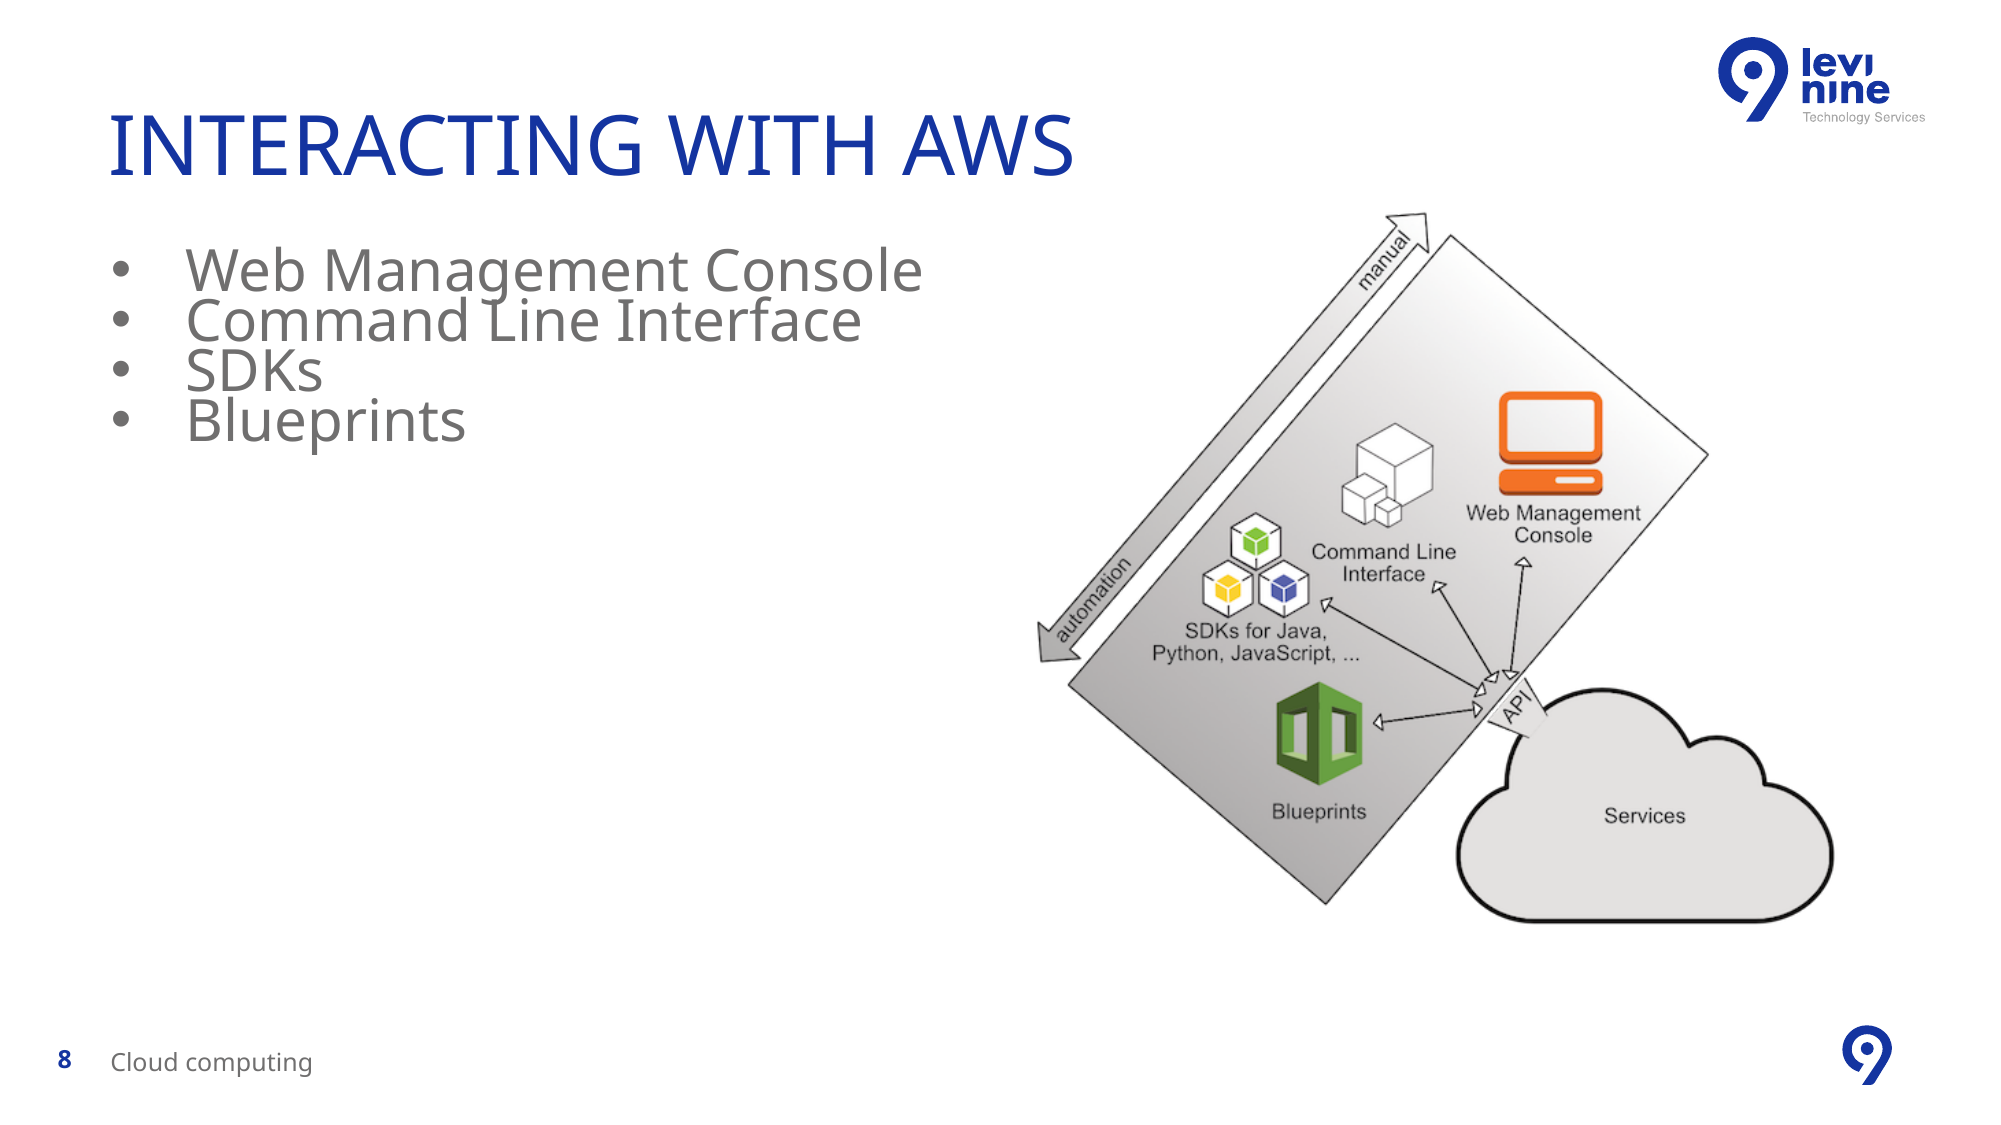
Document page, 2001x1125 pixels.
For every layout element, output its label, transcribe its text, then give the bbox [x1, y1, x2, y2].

slide_number 8 [57, 1045, 103, 1077]
list Web Management Console Command Line Interface SDKs Blueprints [110, 253, 1000, 988]
title Interacting with AWS [108, 84, 1497, 225]
picture [1024, 204, 1846, 940]
footer Cloud computing [110, 1045, 1289, 1077]
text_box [1718, 37, 1925, 125]
